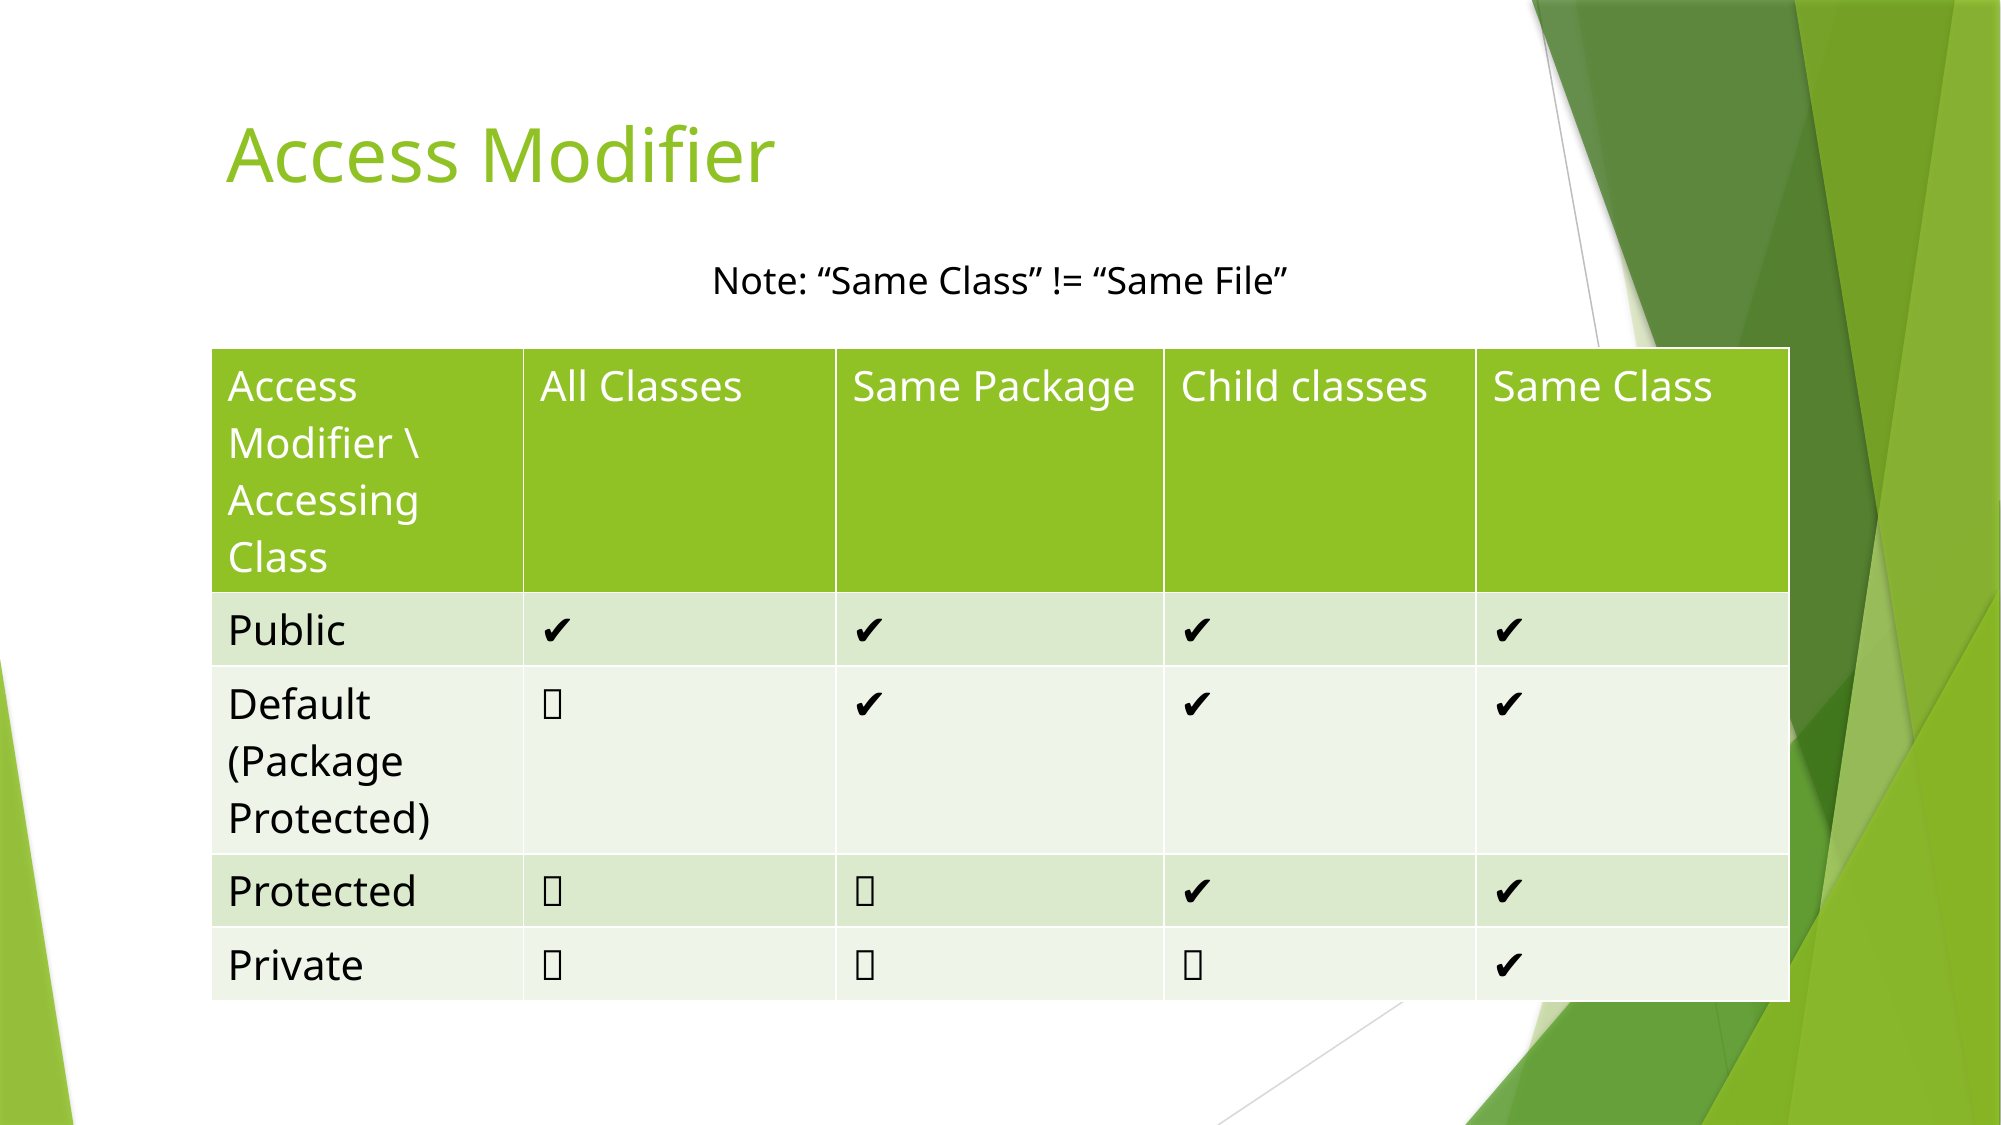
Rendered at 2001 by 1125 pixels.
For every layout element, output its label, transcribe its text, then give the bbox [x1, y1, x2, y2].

table_cell Default (Package Protected) [212, 667, 523, 853]
table_header Same Package [837, 349, 1163, 592]
table_cell ❌ [524, 667, 835, 853]
table_header Child classes [1165, 349, 1475, 592]
table_cell ✔️ [1477, 928, 1788, 1000]
table_cell ✔️ [1165, 855, 1475, 926]
table_cell ✔️ [1477, 855, 1788, 926]
table_cell ✔️ [837, 667, 1163, 853]
table_header All Classes [524, 349, 835, 592]
table_cell Protected [212, 855, 523, 926]
text_box Note: “Same Class” != “Same File” [697, 249, 1303, 310]
table_cell ❌ [837, 855, 1163, 926]
table_cell Public [212, 593, 523, 665]
table_header Access Modifier \ Accessing Class [212, 349, 523, 592]
table_cell ✔️ [1165, 593, 1475, 665]
title Access Modifier [211, 99, 1884, 281]
table_cell Private [212, 928, 523, 1000]
table_header Same Class [1477, 349, 1788, 592]
table_cell ✔️ [1477, 667, 1788, 853]
table_cell ❌ [524, 855, 835, 926]
table_cell ❌ [1165, 928, 1475, 1000]
table_cell ✔️ [1165, 667, 1475, 853]
table_cell ✔️ [837, 593, 1163, 665]
table_cell ❌ [837, 928, 1163, 1000]
table_cell ❌ [524, 928, 835, 1000]
table_cell ✔️ [524, 593, 835, 665]
table_cell ✔️ [1477, 593, 1788, 665]
